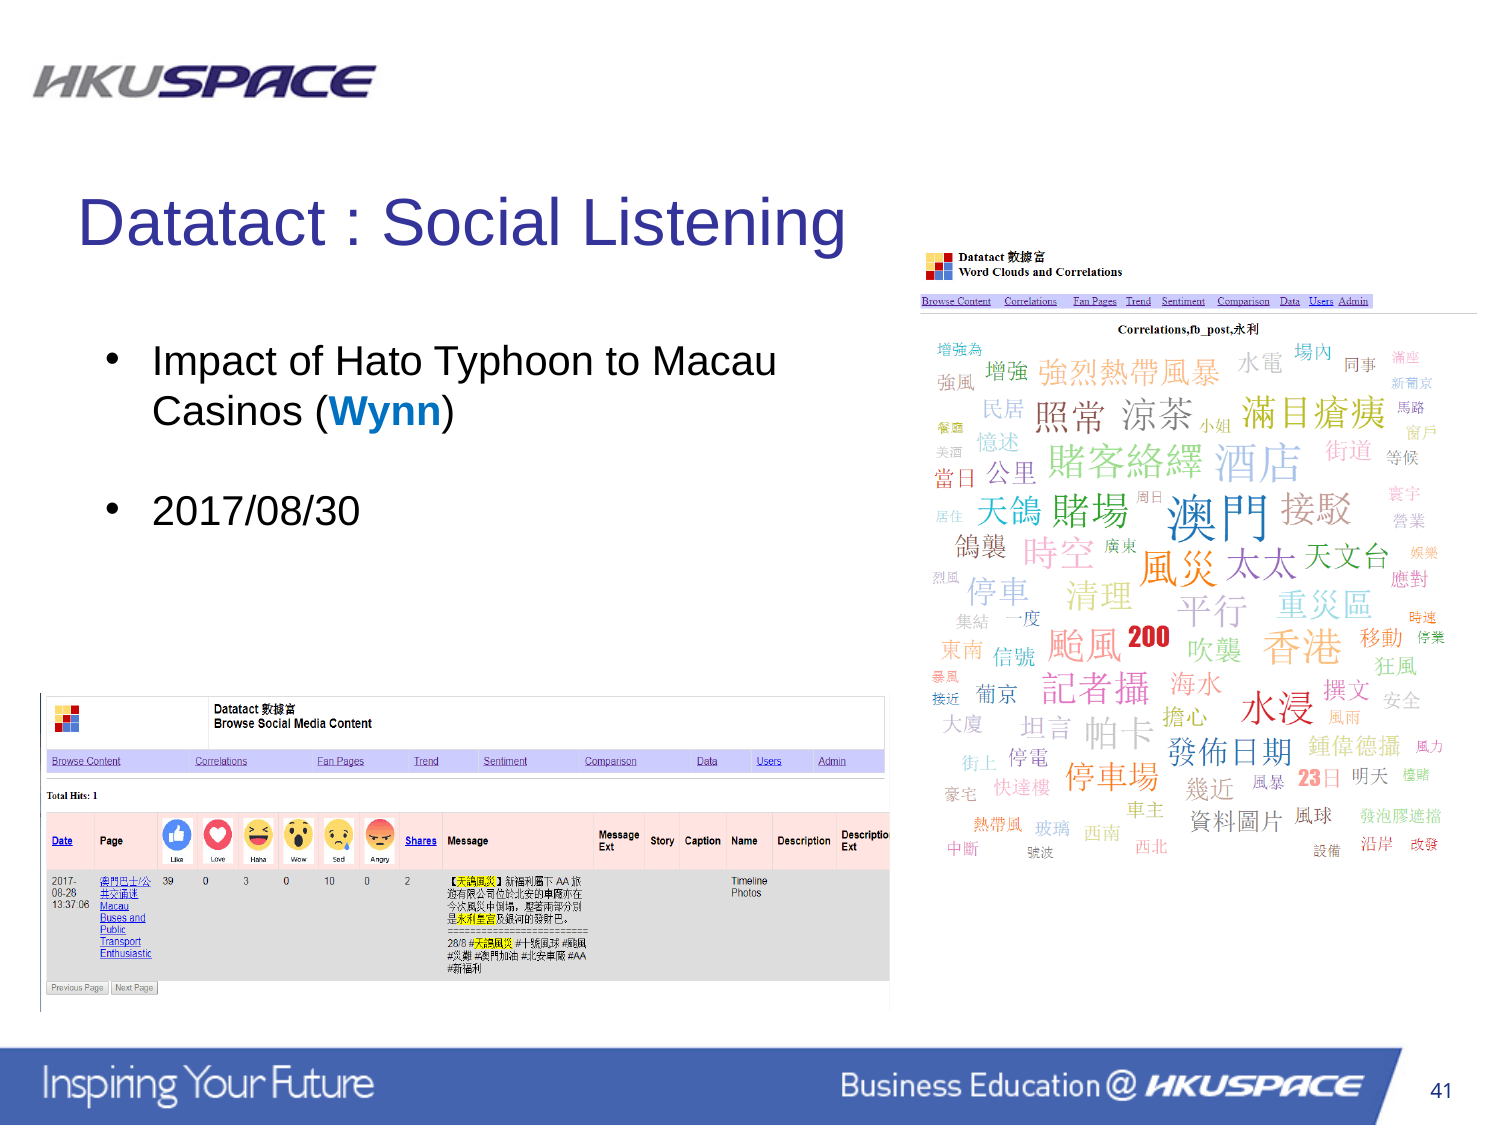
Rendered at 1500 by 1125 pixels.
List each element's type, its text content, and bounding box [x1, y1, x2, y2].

text_box Datatact : Social Listening [62, 101, 1388, 266]
text_box Impact of Hato Typhoon to Macau Casinos (Wynn) 2017/08/30 [90, 326, 809, 587]
picture [0, 0, 1500, 1125]
slide_number 41 [1415, 1070, 1499, 1125]
